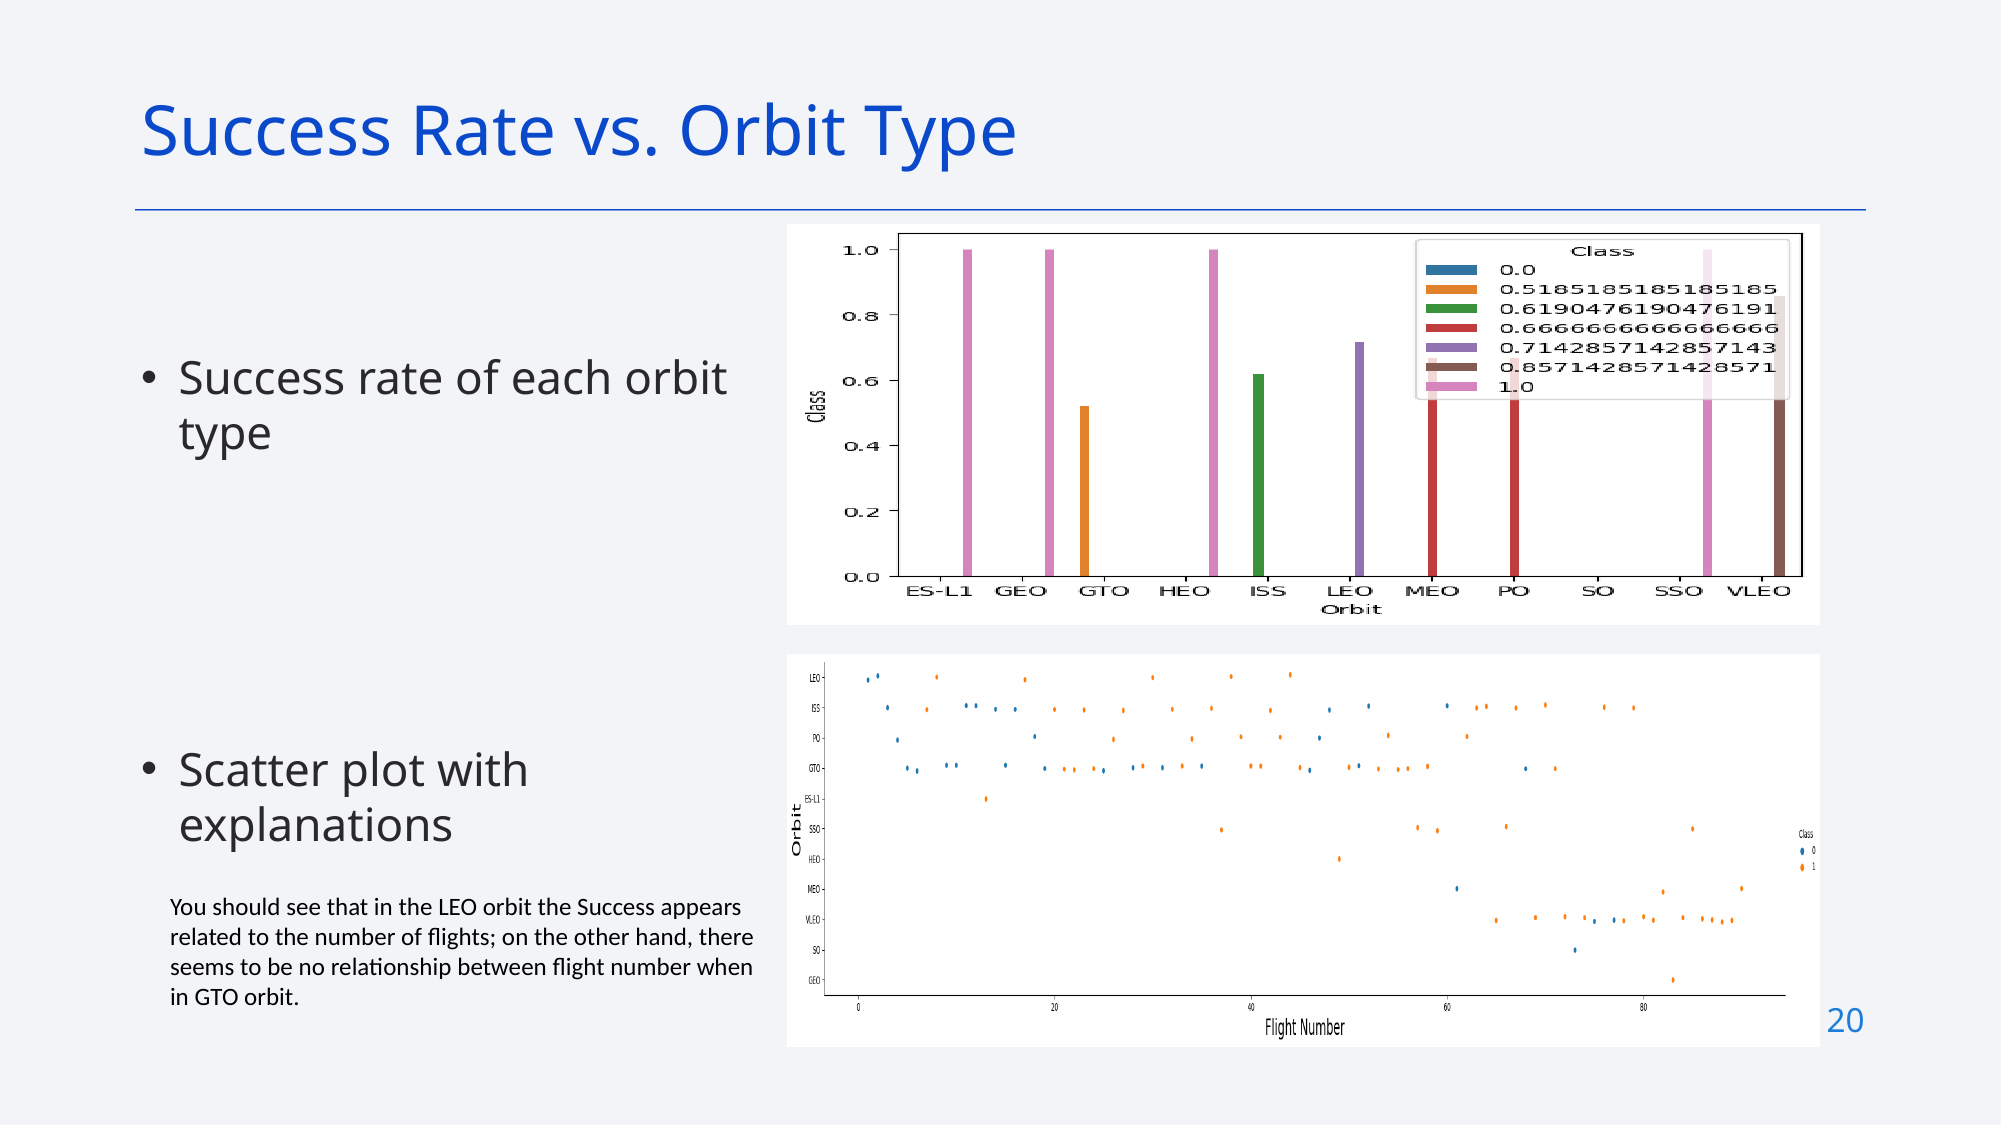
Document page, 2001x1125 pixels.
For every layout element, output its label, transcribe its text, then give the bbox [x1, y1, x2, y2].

text_box Success Rate vs. Orbit Type [126, 88, 1852, 179]
text_box You should see that in the LEO orbit the Success appears related to the number of flights; on the other hand, there seems to be no relationship between flight number when in GTO orbit. [155, 883, 772, 1018]
slide_number 20 [1429, 988, 1880, 1055]
list Success rate of each orbit type Scatter plot with explanations [126, 341, 772, 967]
picture [0, 0, 2001, 1125]
